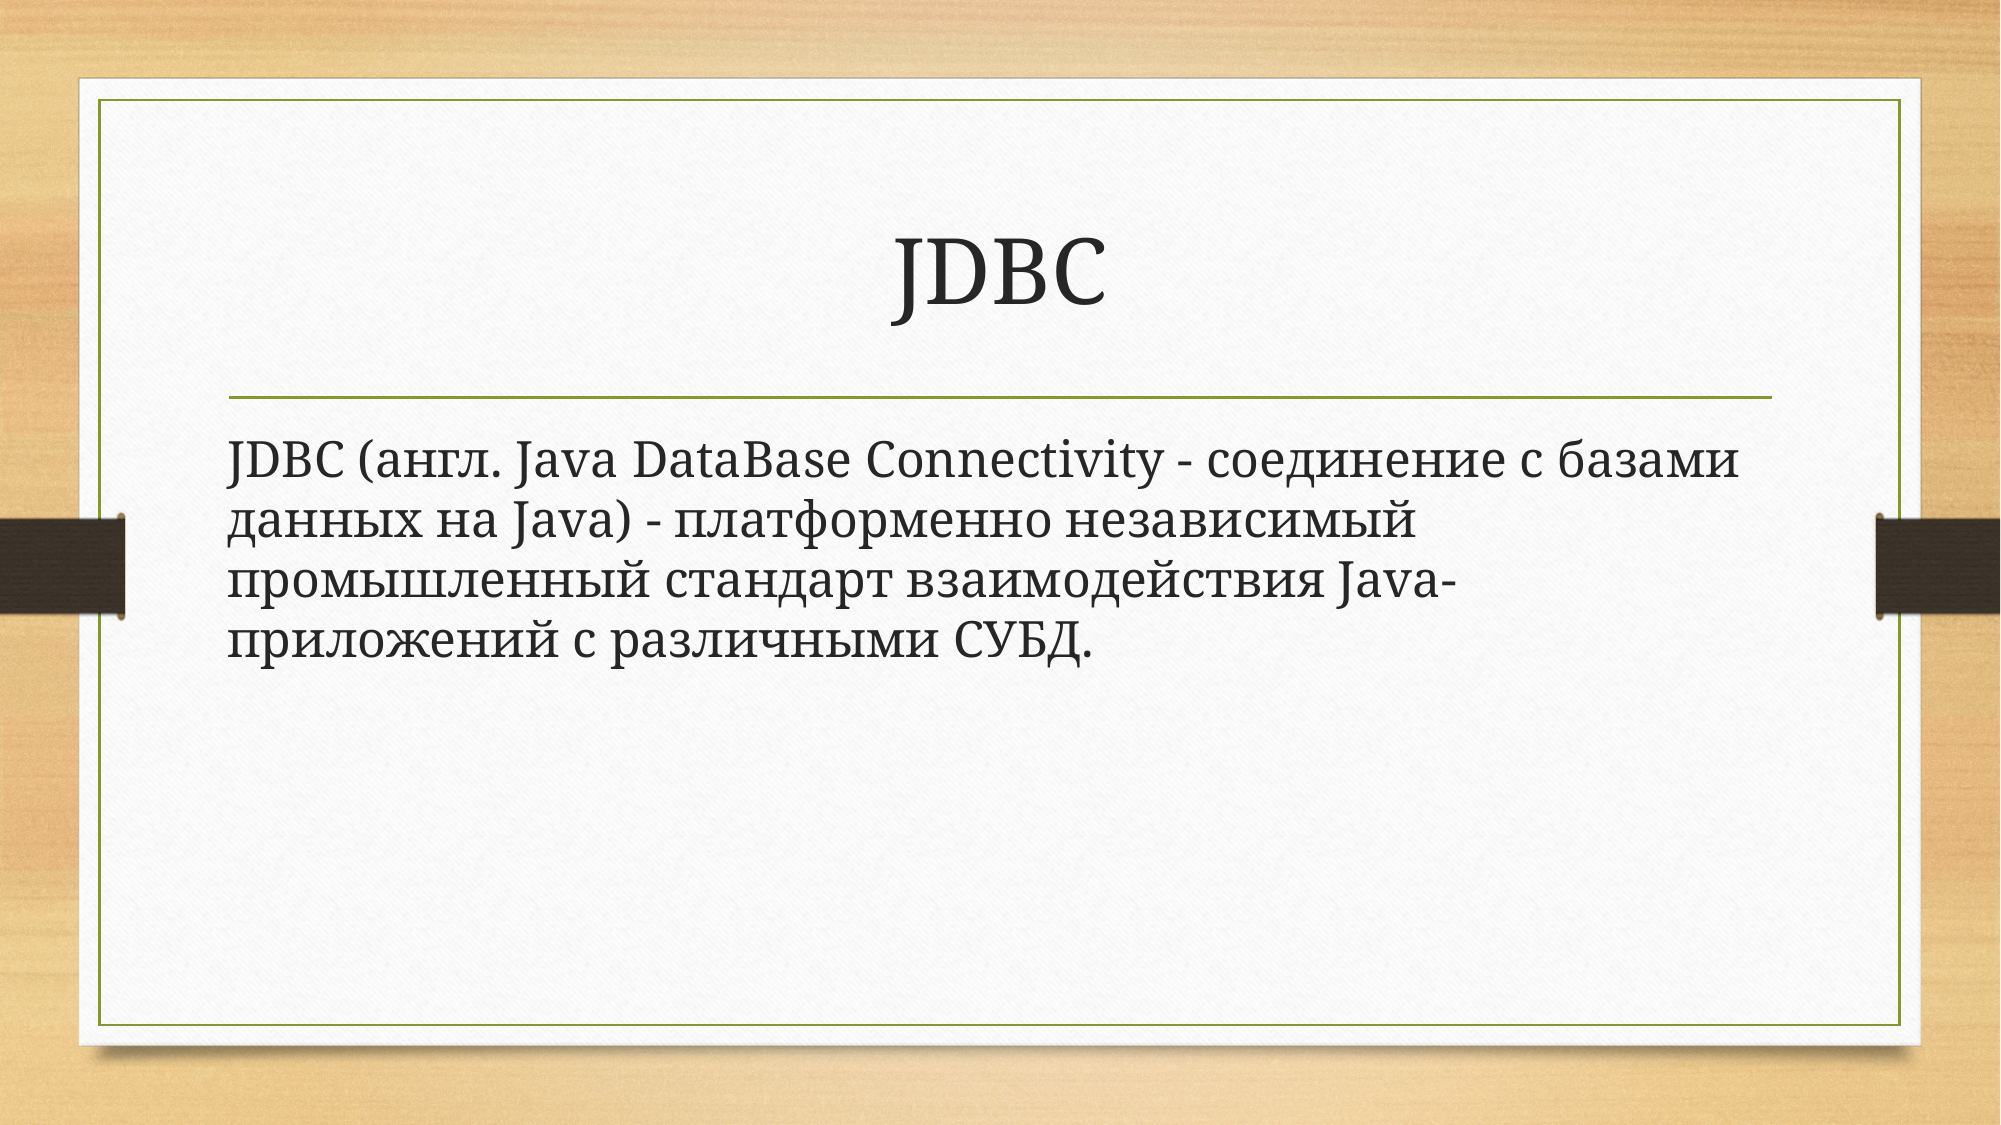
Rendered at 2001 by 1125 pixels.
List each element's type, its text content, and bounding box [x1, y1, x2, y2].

list JDBC (англ. Java DataBase Connectivity - соединение с базами данных на Java) - платформенно независимый промышленный стандарт взаимодействия Java-приложений с различными СУБД. [212, 419, 1788, 964]
picture [0, 0, 2001, 1125]
title JDBC [212, 161, 1788, 375]
